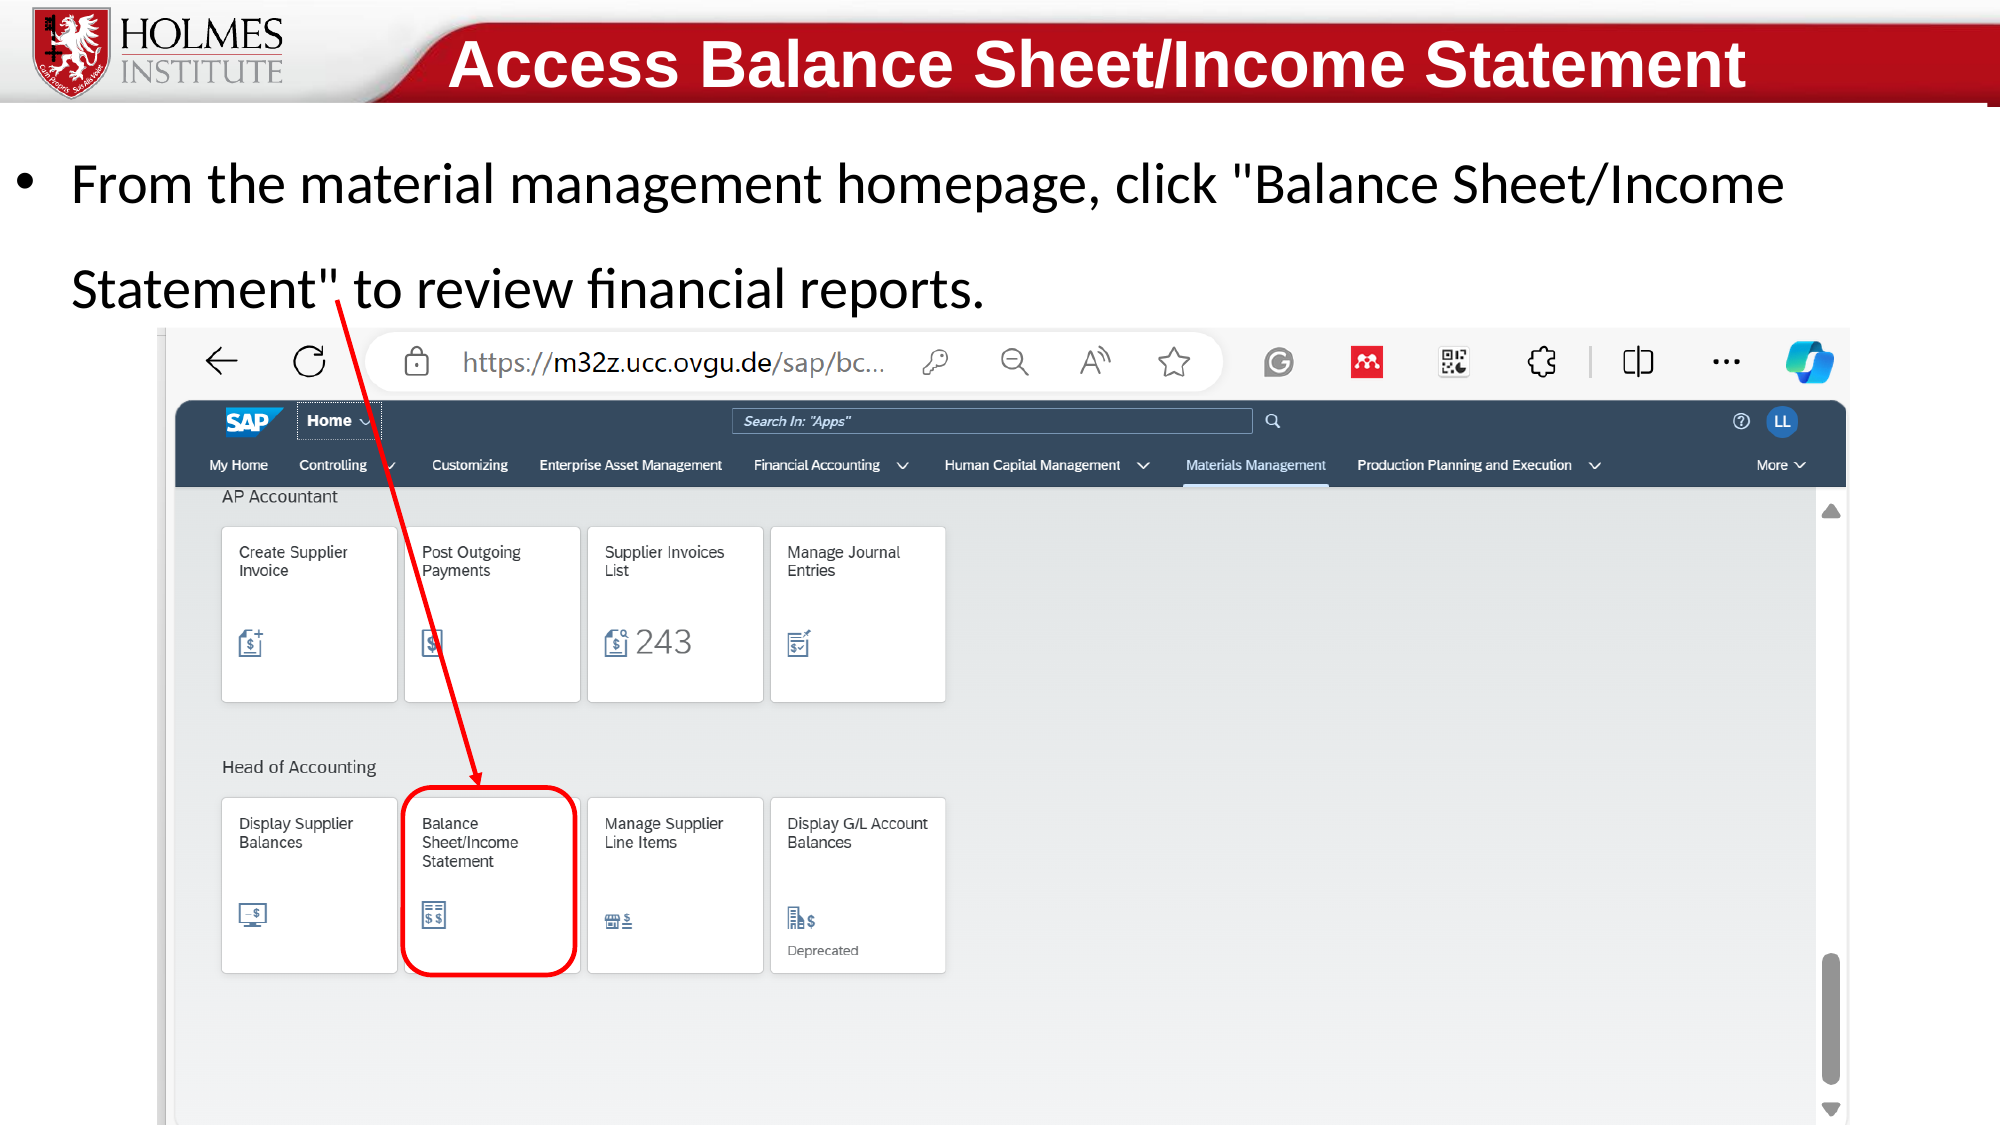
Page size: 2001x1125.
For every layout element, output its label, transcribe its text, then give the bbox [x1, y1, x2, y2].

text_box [336, 299, 480, 788]
text_box From the material management homepage, click "Balance Sheet/Income Statement" to review financial reports. [0, 118, 1988, 328]
picture [156, 241, 1851, 1125]
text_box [0, 0, 2000, 107]
